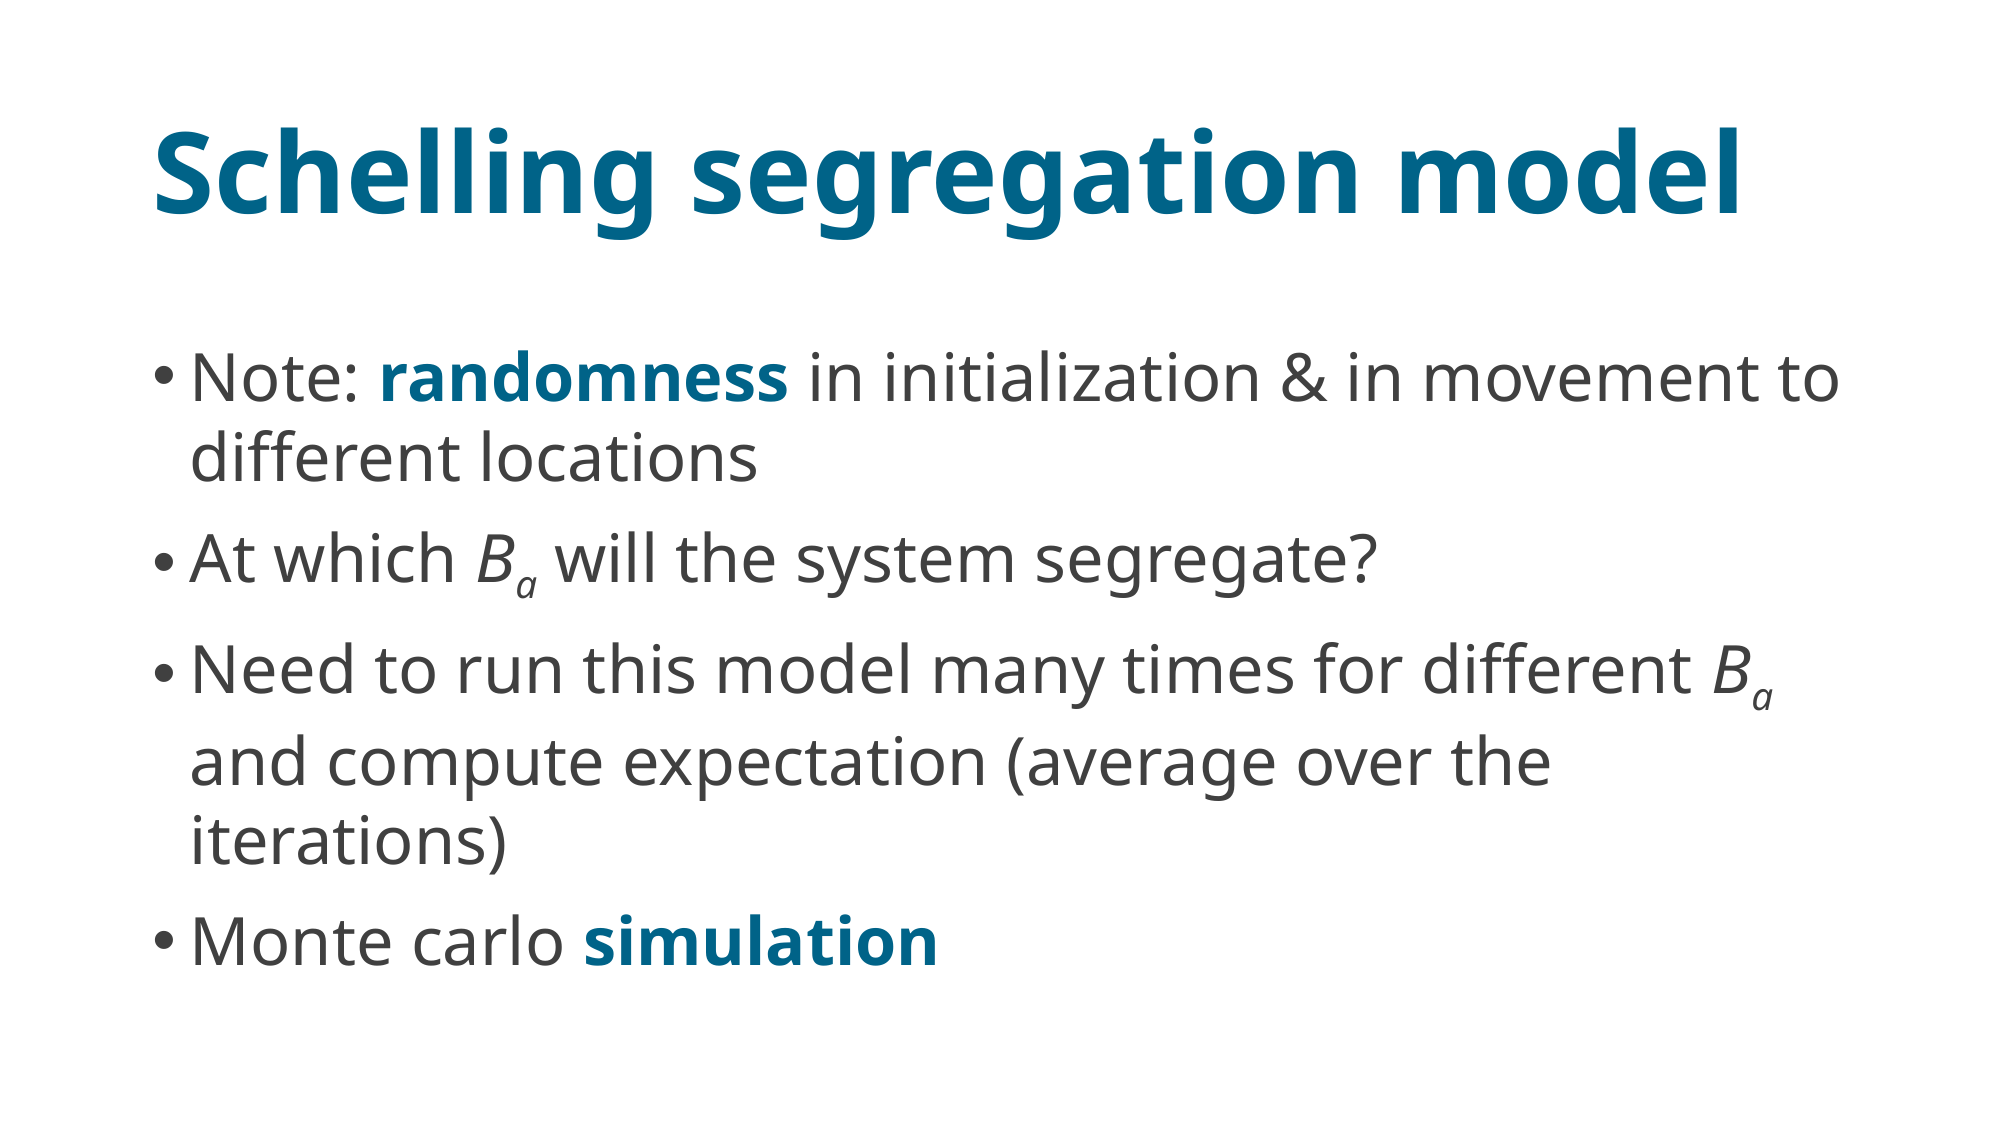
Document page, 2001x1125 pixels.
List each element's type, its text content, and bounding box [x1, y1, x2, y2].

list Note: randomness in initialization & in movement to different locations At which Ba will the system segregate? Need to run this model many times for different Ba and compute expectation (average over the iterations) Monte carlo simulation [137, 326, 1863, 1014]
title Schelling segregation model [137, 59, 1863, 278]
